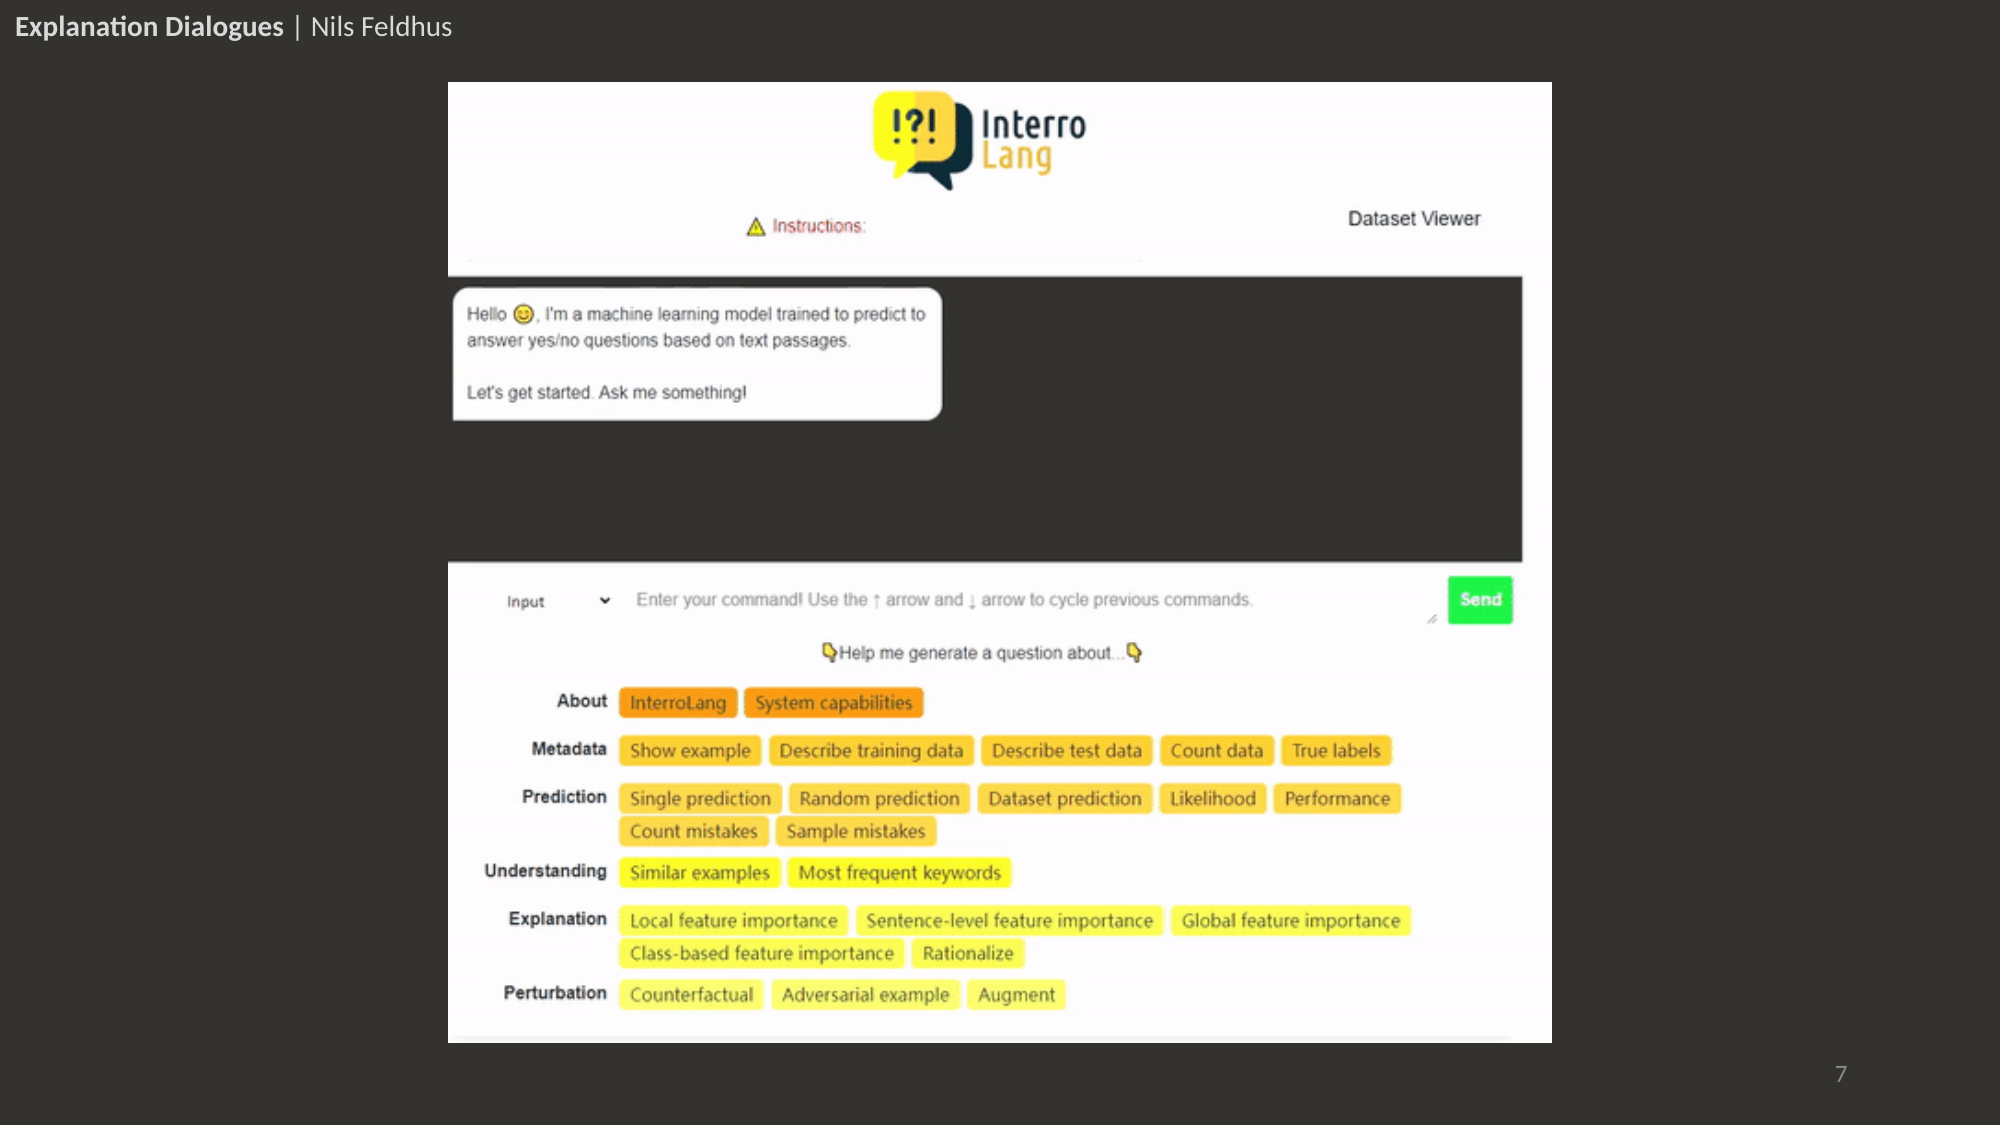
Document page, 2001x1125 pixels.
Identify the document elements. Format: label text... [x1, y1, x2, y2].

text_box Explanation Dialogues | Nils Feldhus [0, 0, 611, 50]
slide_number 7 [1412, 1042, 1863, 1103]
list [448, 82, 1552, 1043]
